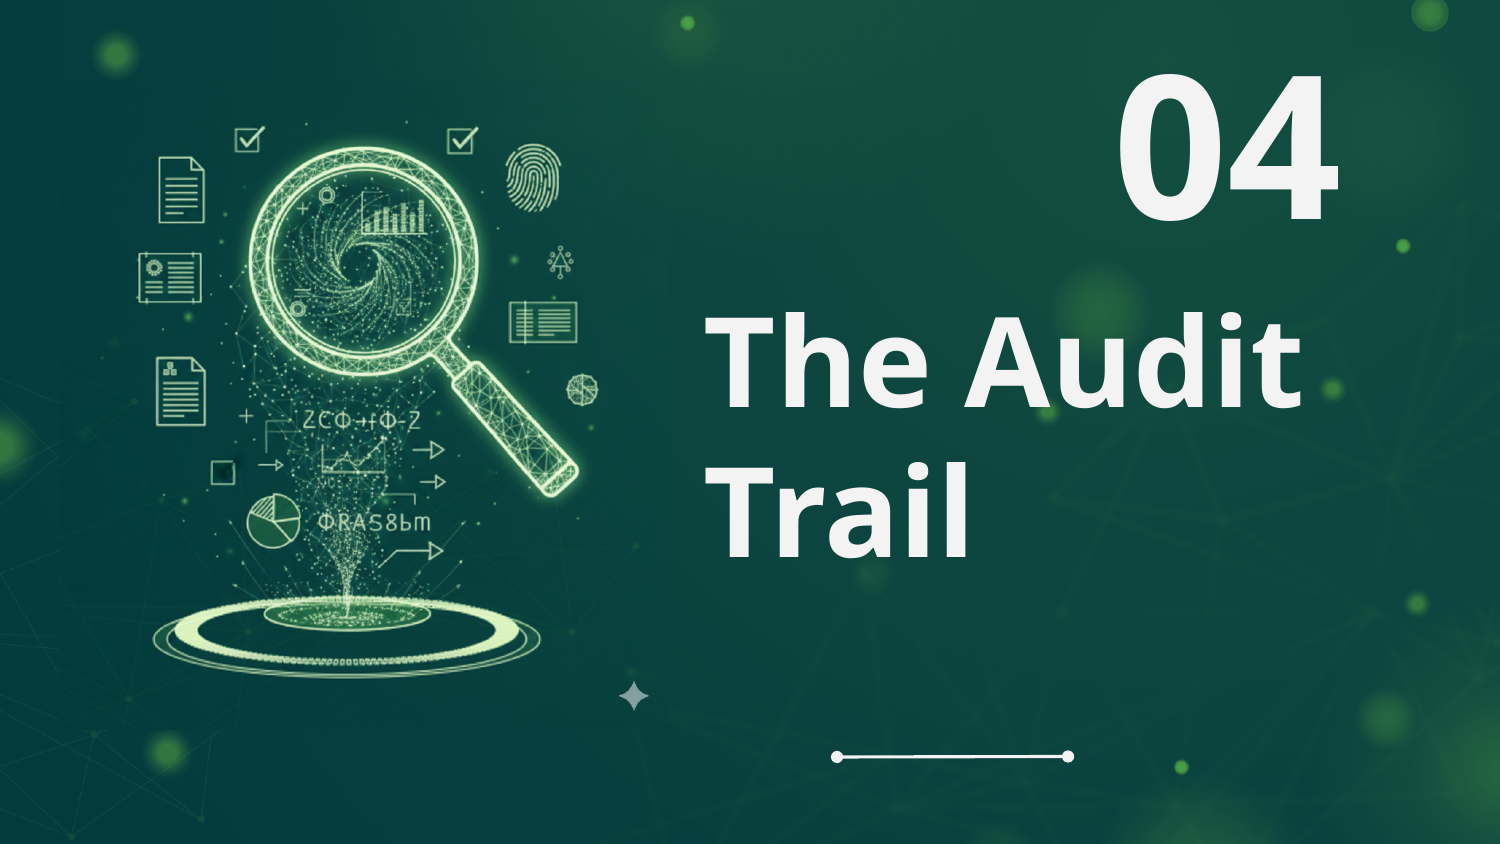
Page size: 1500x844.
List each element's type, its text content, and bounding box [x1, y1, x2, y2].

picture [0, 0, 1500, 844]
title 04 [1098, 38, 1420, 242]
title The Audit Trail [688, 271, 1335, 594]
